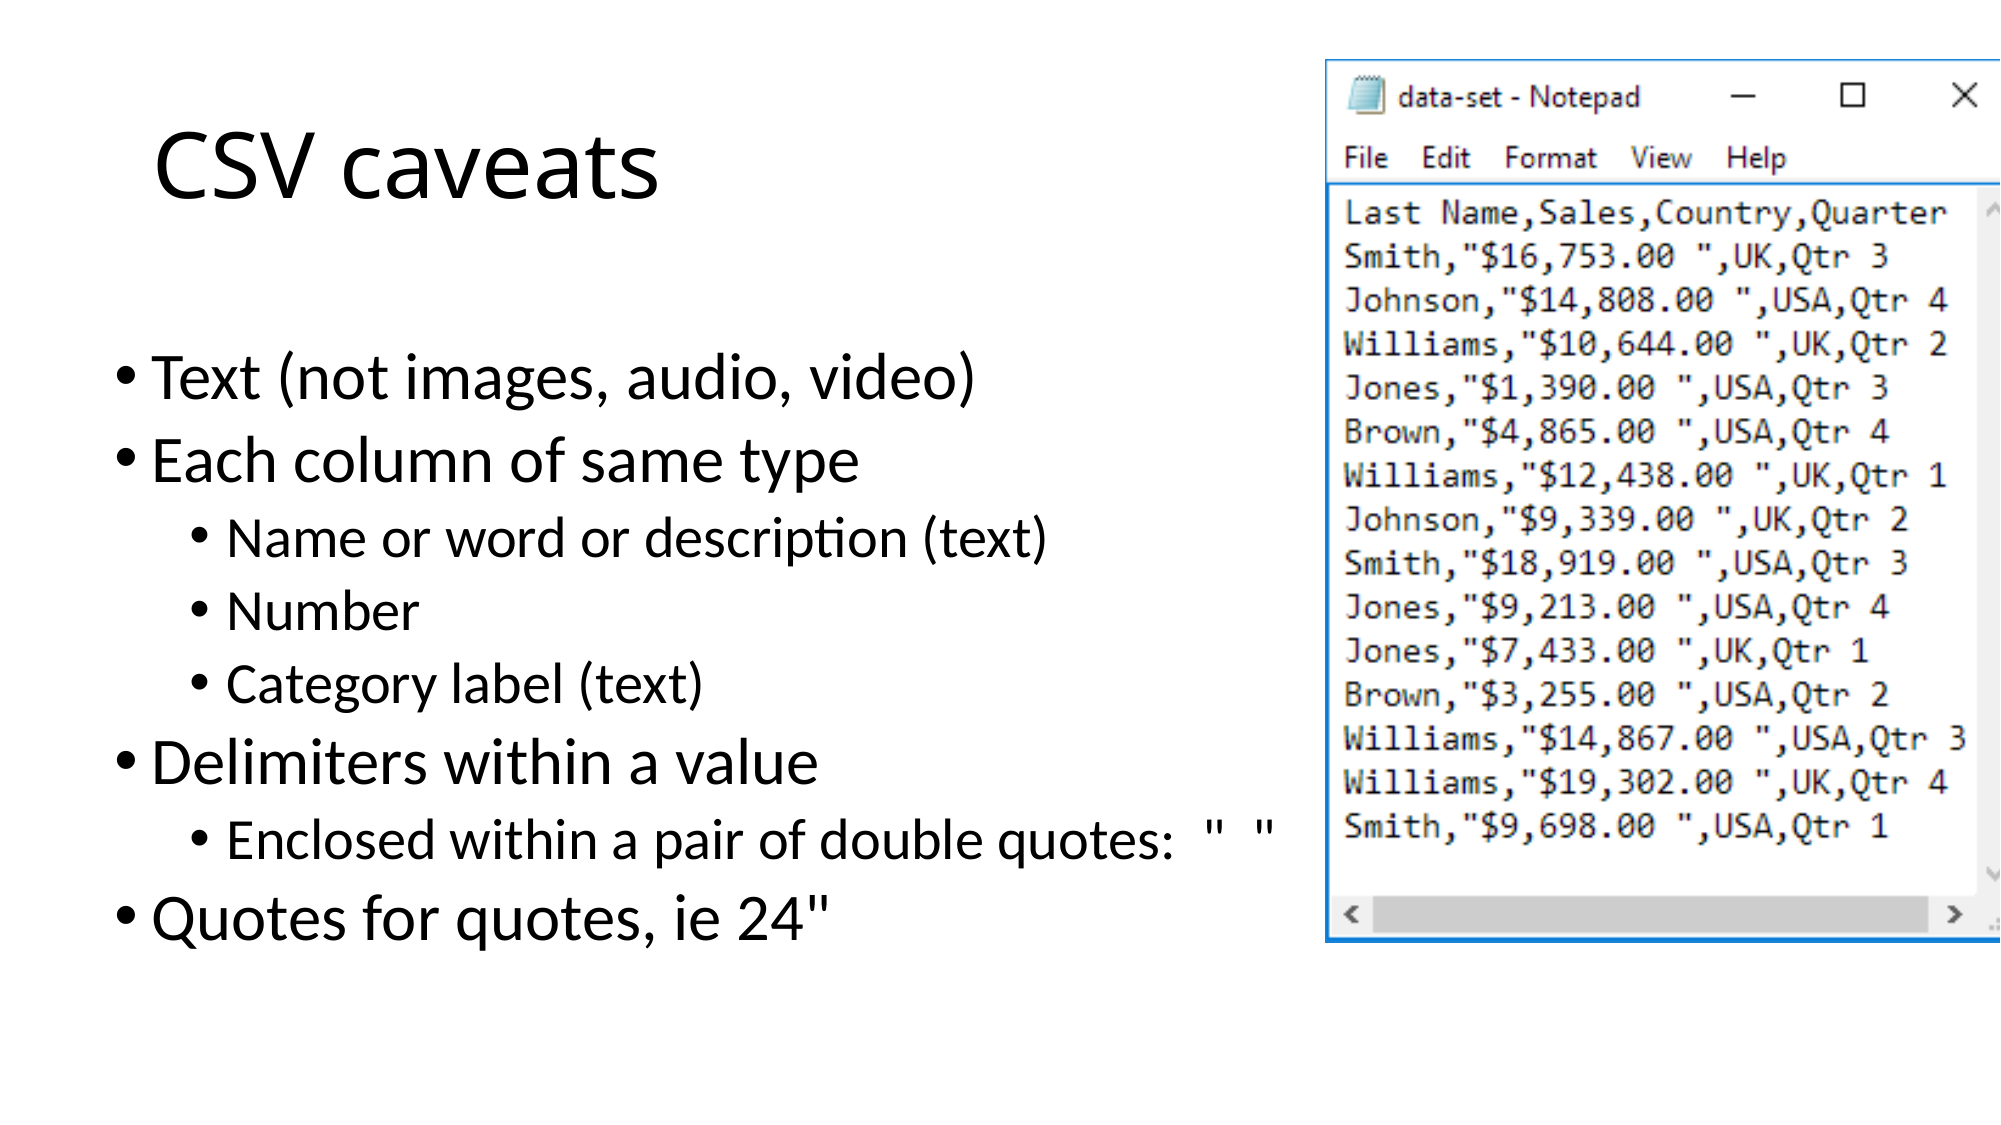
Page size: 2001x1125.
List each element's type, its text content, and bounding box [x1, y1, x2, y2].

list Text (not images, audio, video) Each column of same type Name or word or description (text) Number Category label (text) Delimiters within a value Enclosed within a pair of double quotes: " " Quotes for quotes, ie 24" [24, 334, 1325, 943]
picture [1325, 59, 2000, 943]
title CSV caveats [137, 59, 1325, 278]
